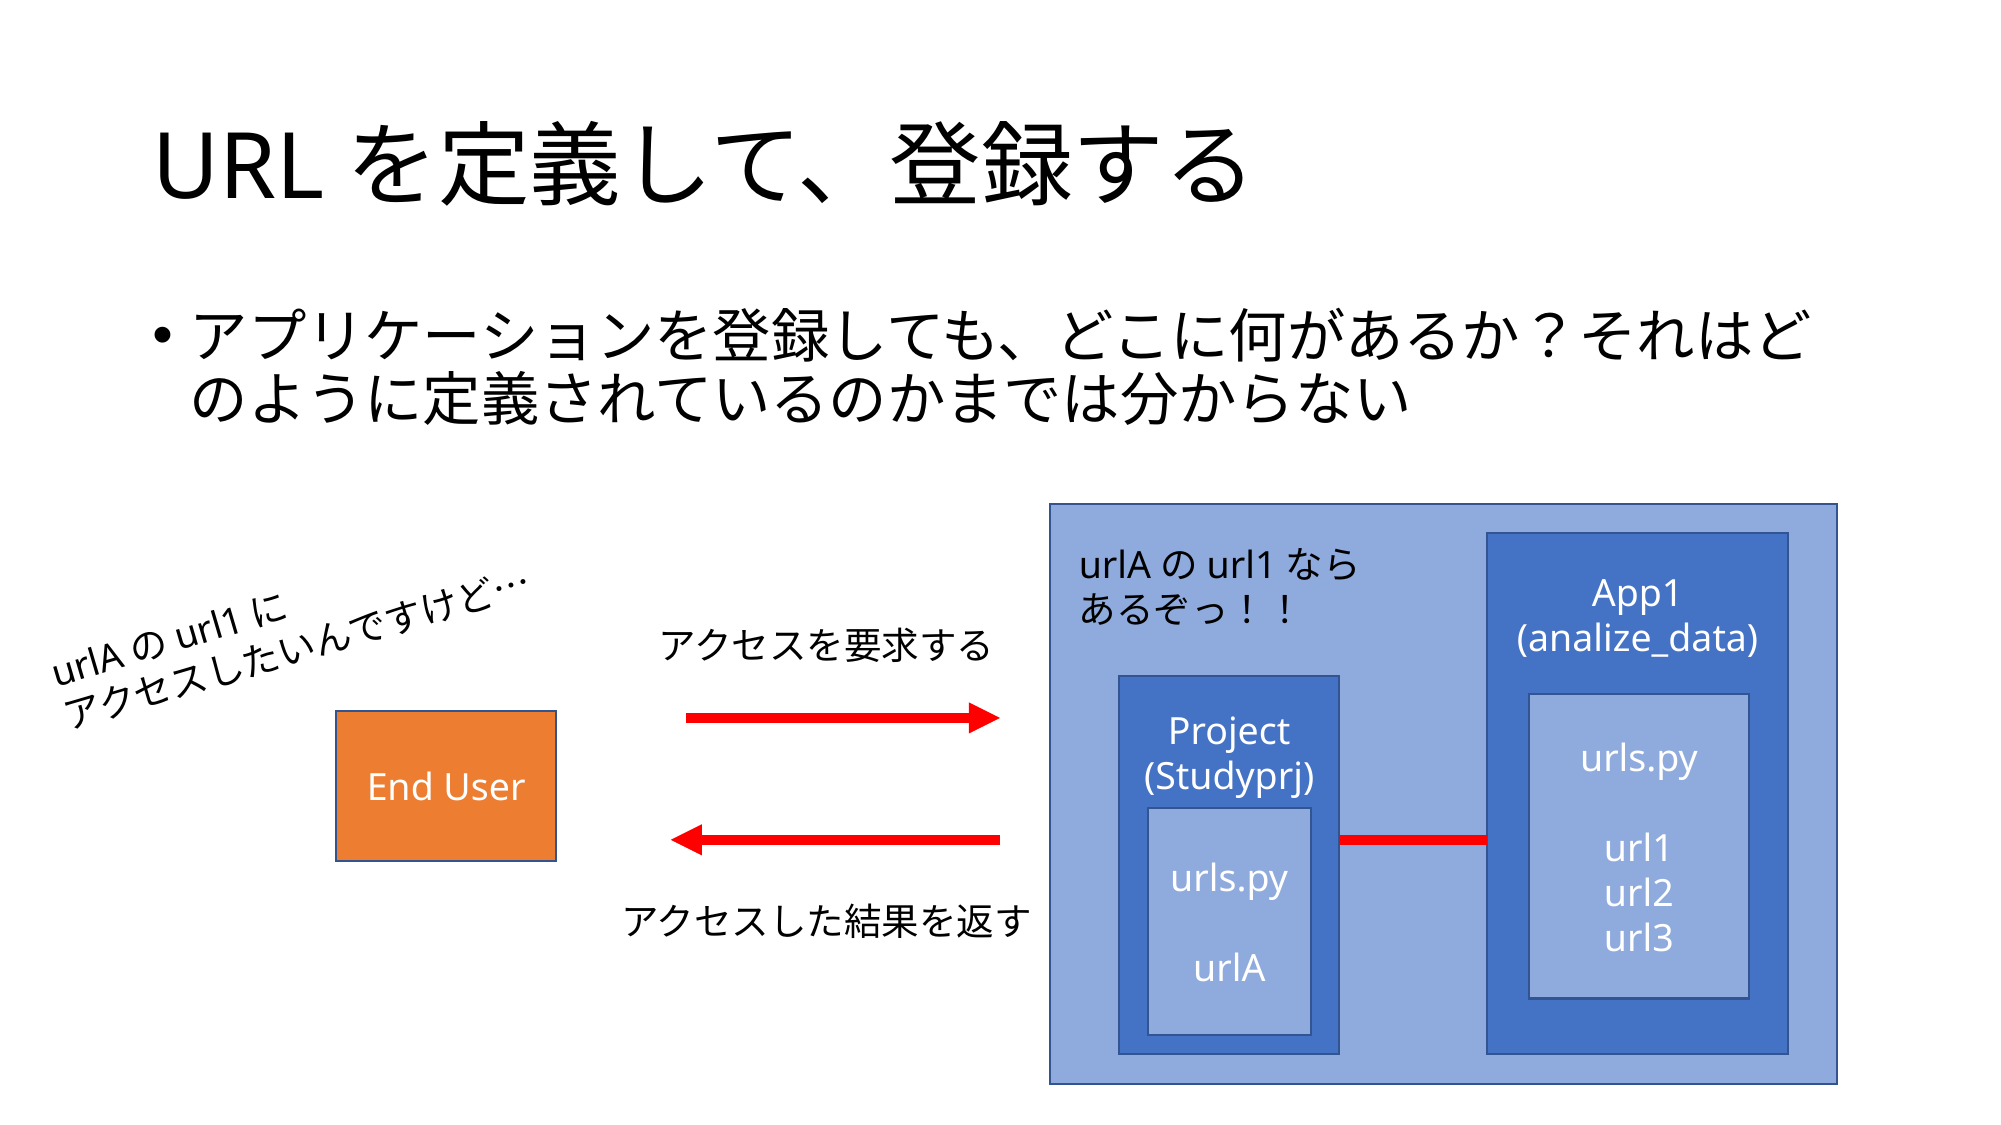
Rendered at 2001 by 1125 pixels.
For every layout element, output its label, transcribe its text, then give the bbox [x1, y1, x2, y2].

text_box App1 (analize_data) [1486, 532, 1789, 1055]
text_box urlAのurl1に アクセスしたいんですけど… [29, 502, 552, 749]
text_box urls.py urlA [1147, 807, 1312, 1036]
text_box アクセスを要求する [643, 614, 1010, 675]
text_box Project (Studyprj) [1118, 675, 1340, 1055]
list アプリケーションを登録しても、どこに何があるか？それはどのように定義されているのかまでは分からない [137, 299, 1863, 480]
title URLを定義して、登録する [137, 59, 1863, 278]
text_box End User [335, 710, 557, 862]
text_box urls.py url1 url2 url3 [1528, 693, 1750, 1000]
text_box [1049, 503, 1838, 1085]
text_box アクセスした結果を返す [606, 891, 1047, 951]
text_box urlAのurl1なら あるぞっ！！ [1063, 533, 1376, 639]
